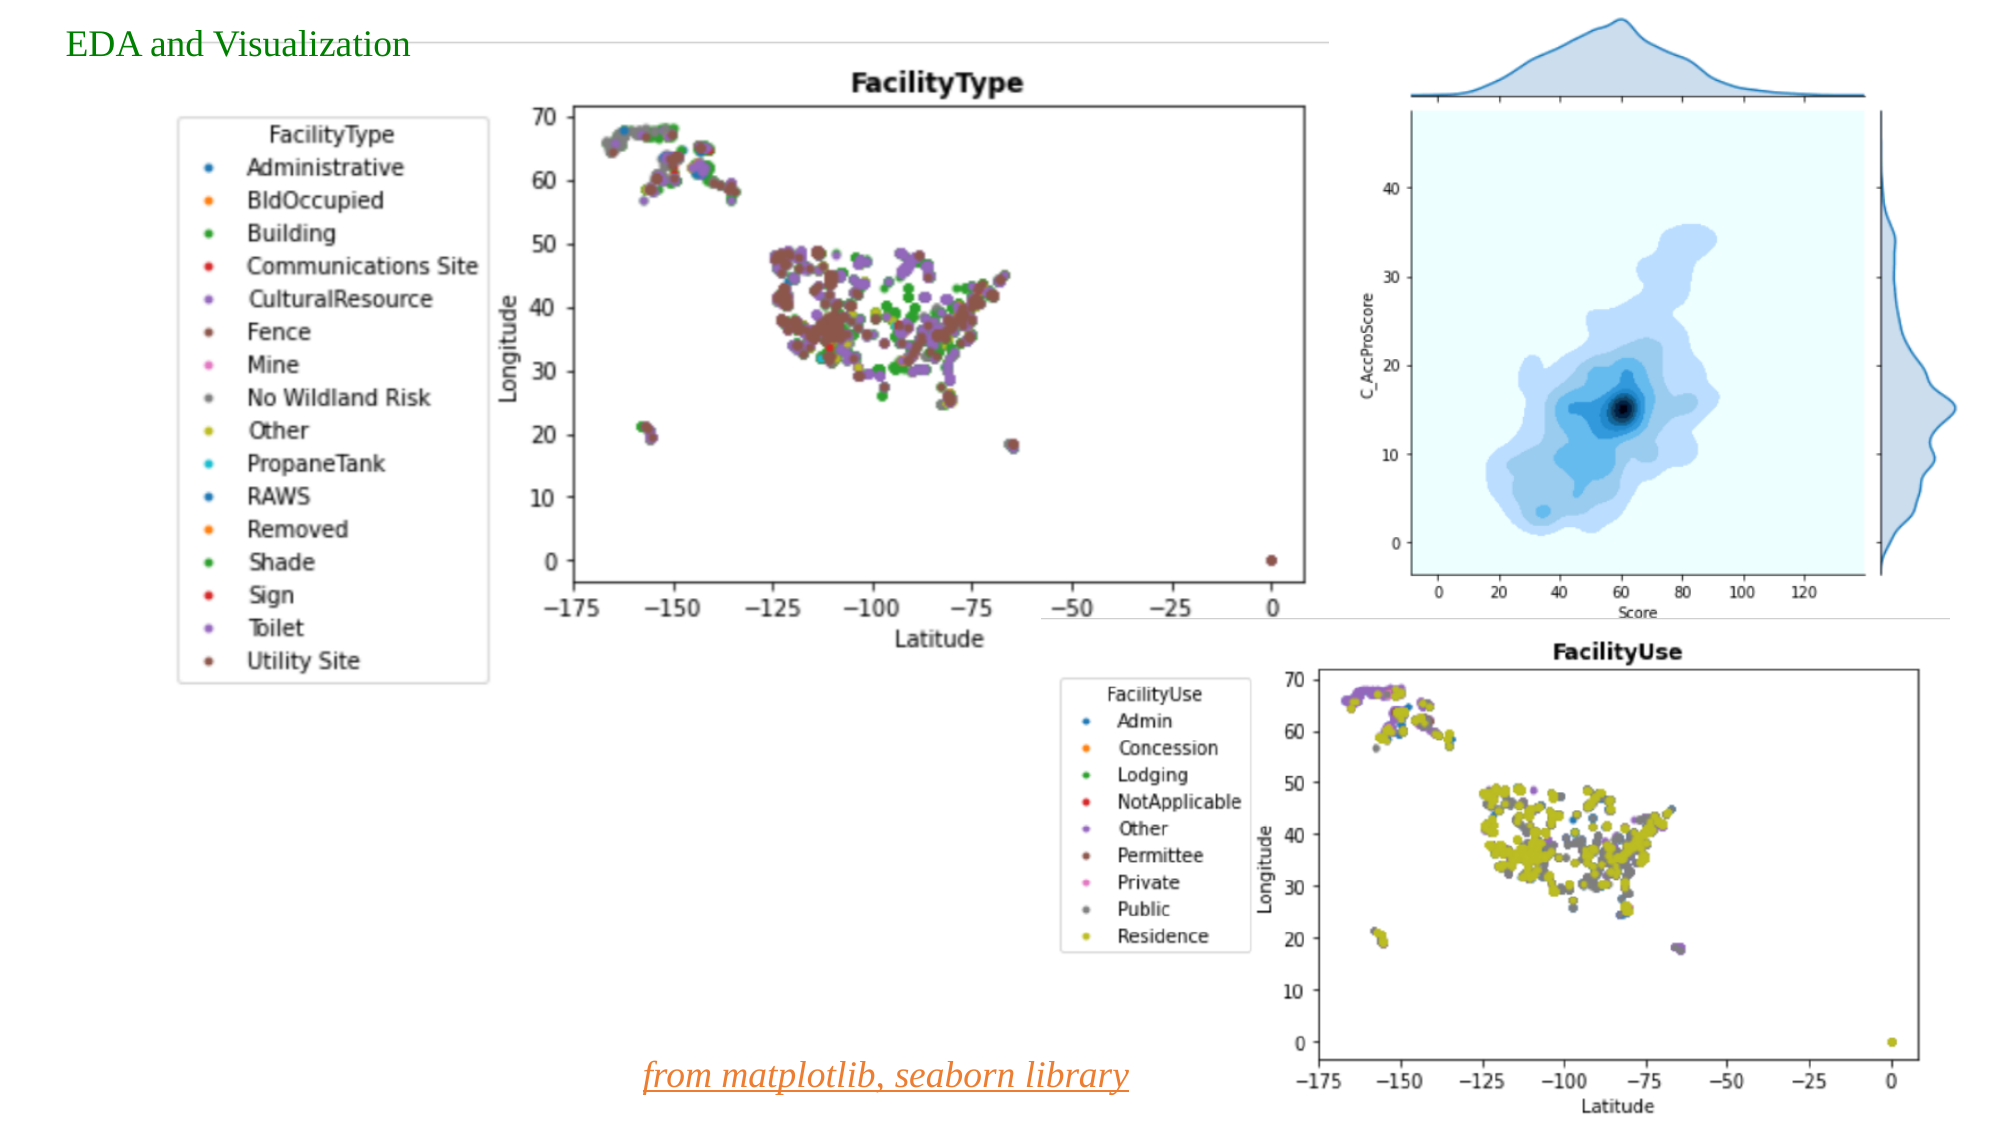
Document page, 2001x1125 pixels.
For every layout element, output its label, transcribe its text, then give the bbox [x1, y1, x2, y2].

picture [167, 1, 1974, 1125]
text_box EDA and Visualization [50, 11, 427, 72]
text_box from matplotlib, seaborn library [627, 1042, 1041, 1103]
